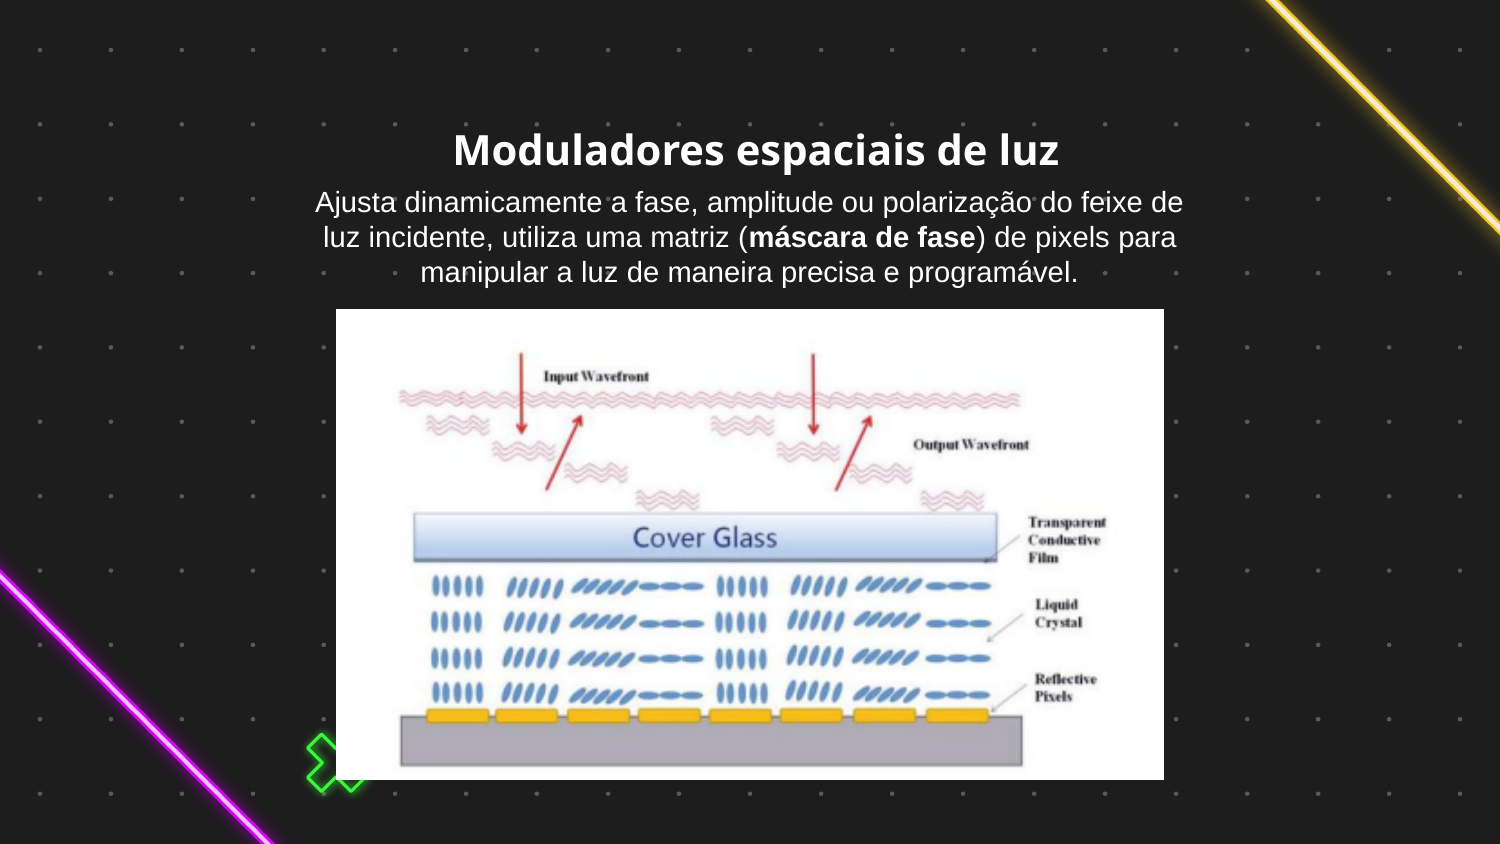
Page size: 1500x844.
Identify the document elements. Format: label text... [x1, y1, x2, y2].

picture [320, 746, 332, 781]
picture [335, 309, 1165, 781]
subtitle Moduladores espaciais de luz [437, 83, 1125, 164]
picture [1238, 0, 1500, 348]
text_box Ajusta dinamicamente a fase, amplitude ou polarização do feixe de luz incidente, utiliza uma matriz (máscara de fase) de pixels para manipular a luz de maneira precisa e programável. [280, 176, 1220, 296]
picture [0, 517, 332, 844]
